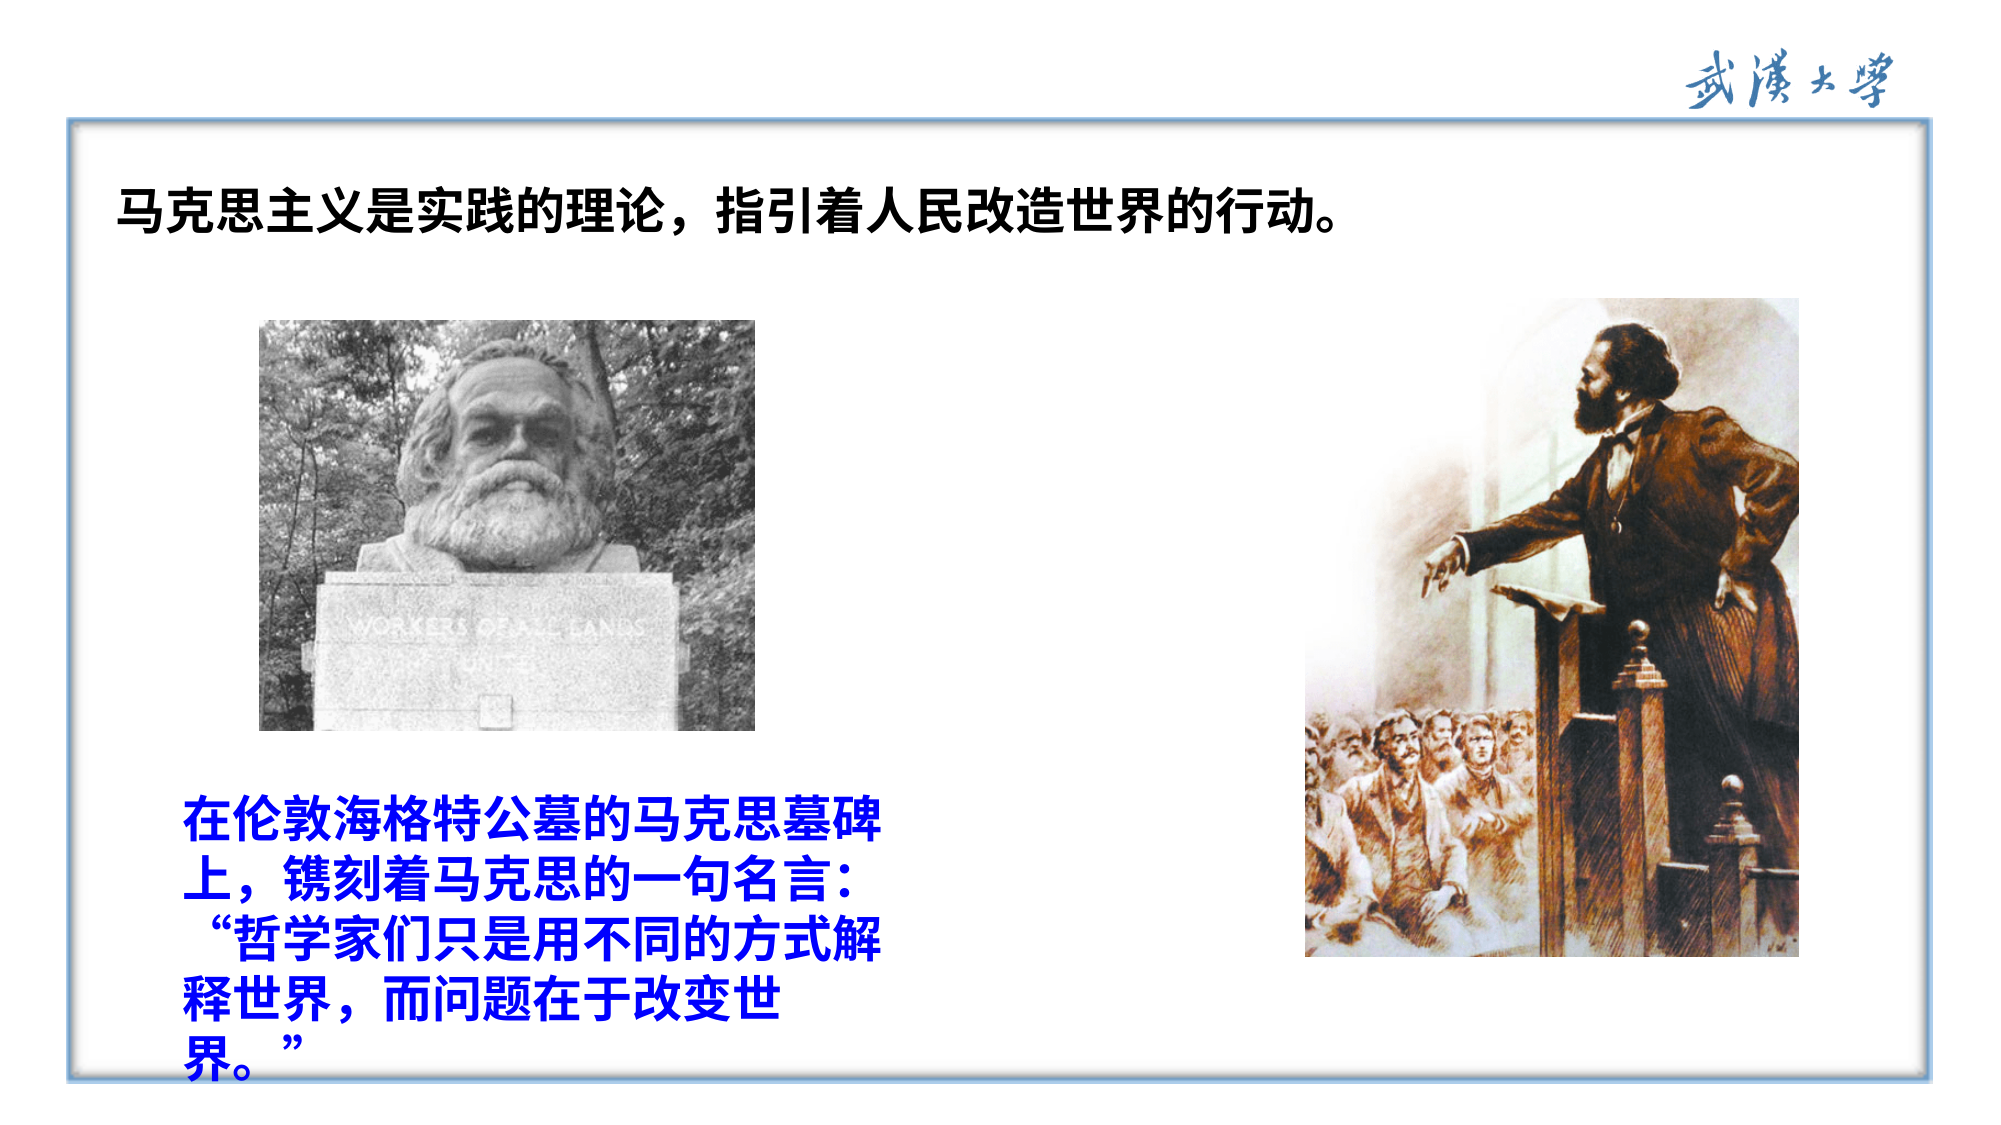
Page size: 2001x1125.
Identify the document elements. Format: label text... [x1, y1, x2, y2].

text_box 在伦敦海格特公墓的马克思墓碑上，镌刻着马克思的一句名言：“哲学家们只是用不同的方式解释世界，而问题在于改变世界。” [167, 780, 937, 1095]
text_box 马克思主义是实践的理论，指引着人民改造世界的行动。 [100, 141, 1464, 247]
picture [66, 117, 1933, 1084]
